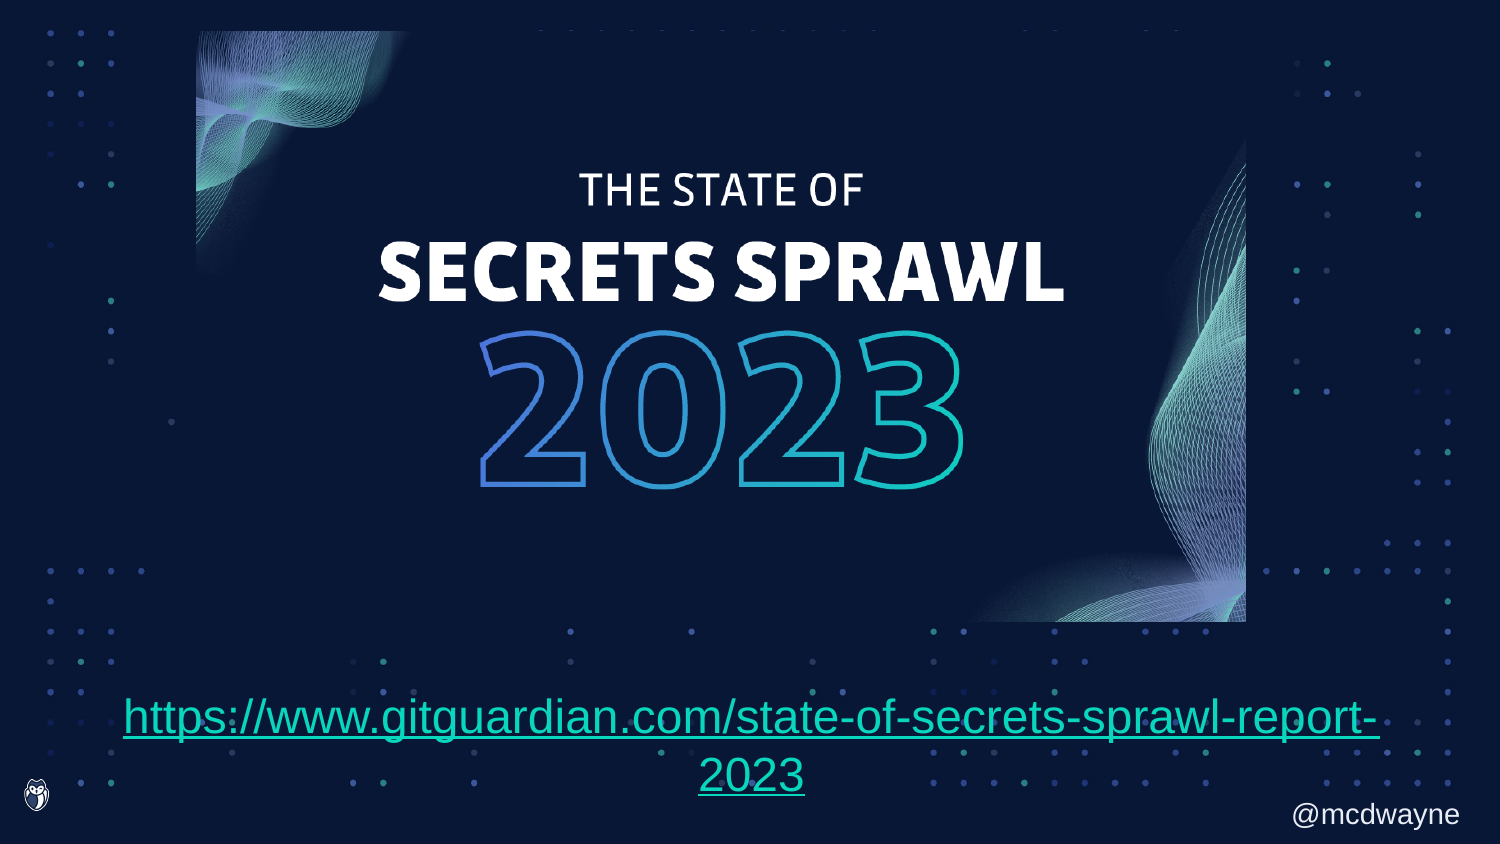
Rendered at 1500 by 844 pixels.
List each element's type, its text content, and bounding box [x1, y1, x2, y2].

text_box https://www.gitguardian.com/state-of-secrets-sprawl-report-2023 [56, 670, 1448, 816]
picture [24, 20, 1460, 811]
